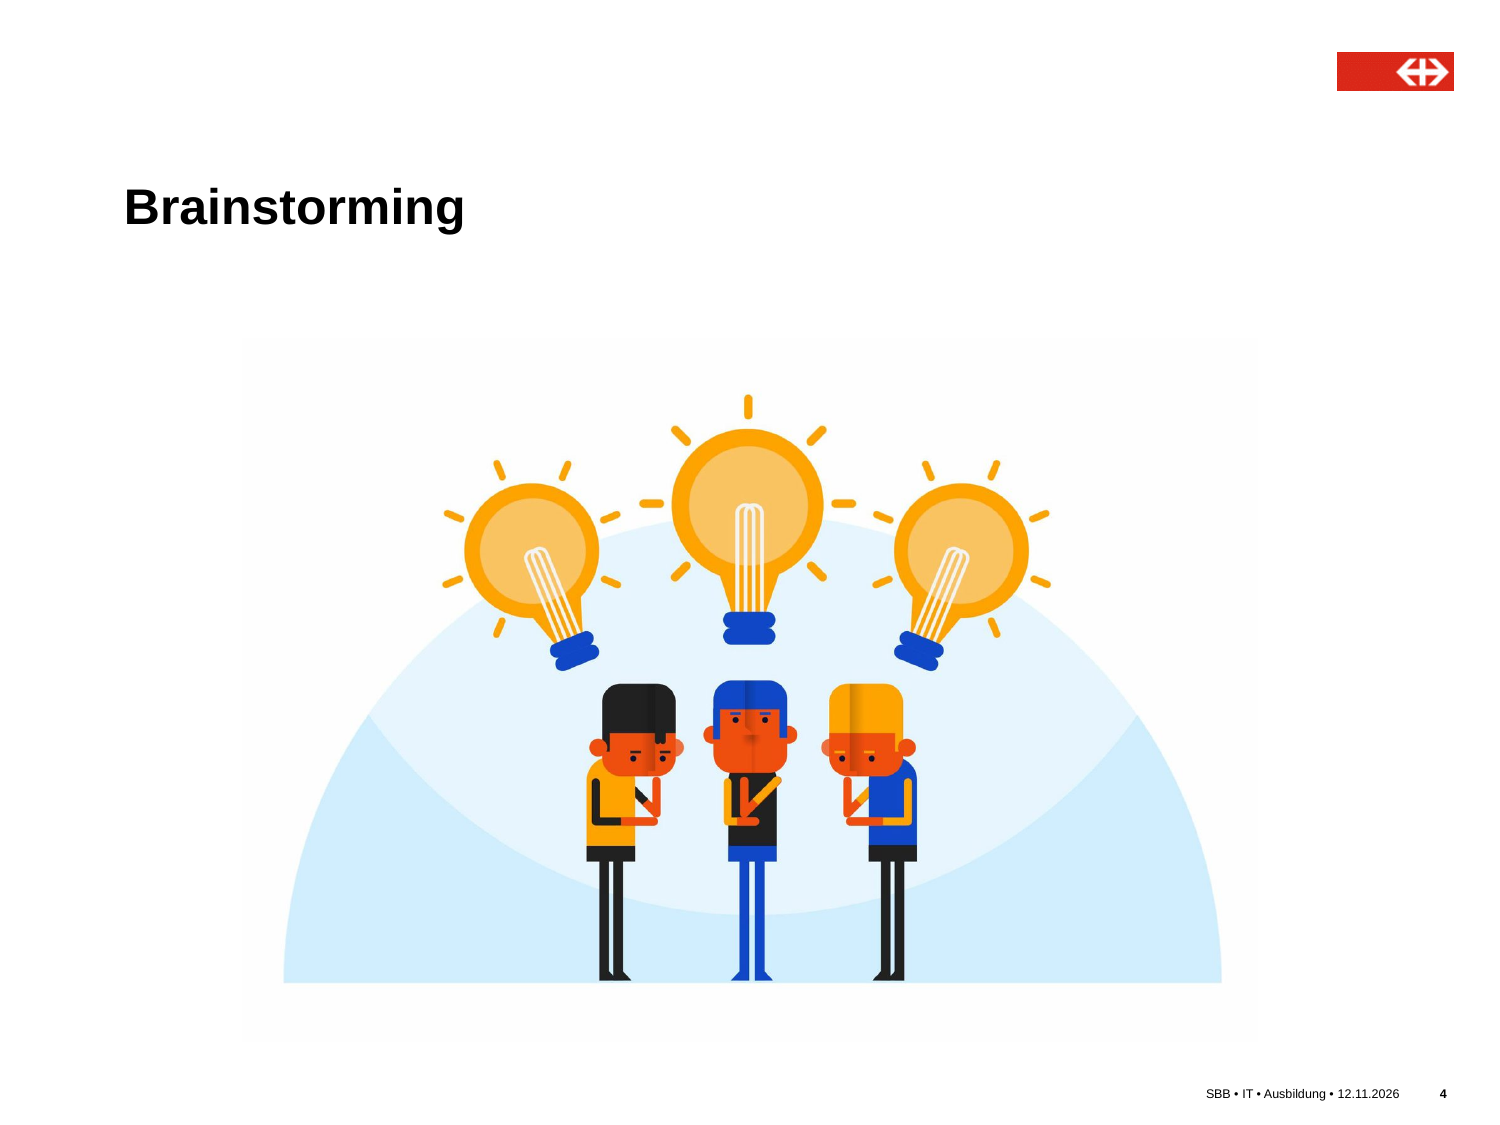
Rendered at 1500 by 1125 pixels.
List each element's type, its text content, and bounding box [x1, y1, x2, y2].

picture [241, 337, 1259, 1042]
picture [1337, 52, 1454, 91]
title Brainstorming [123, 113, 1447, 235]
footer SBB • IT • Ausbildung • 12.01.2021 [750, 1085, 1400, 1106]
slide_number 4 [1400, 1085, 1447, 1106]
